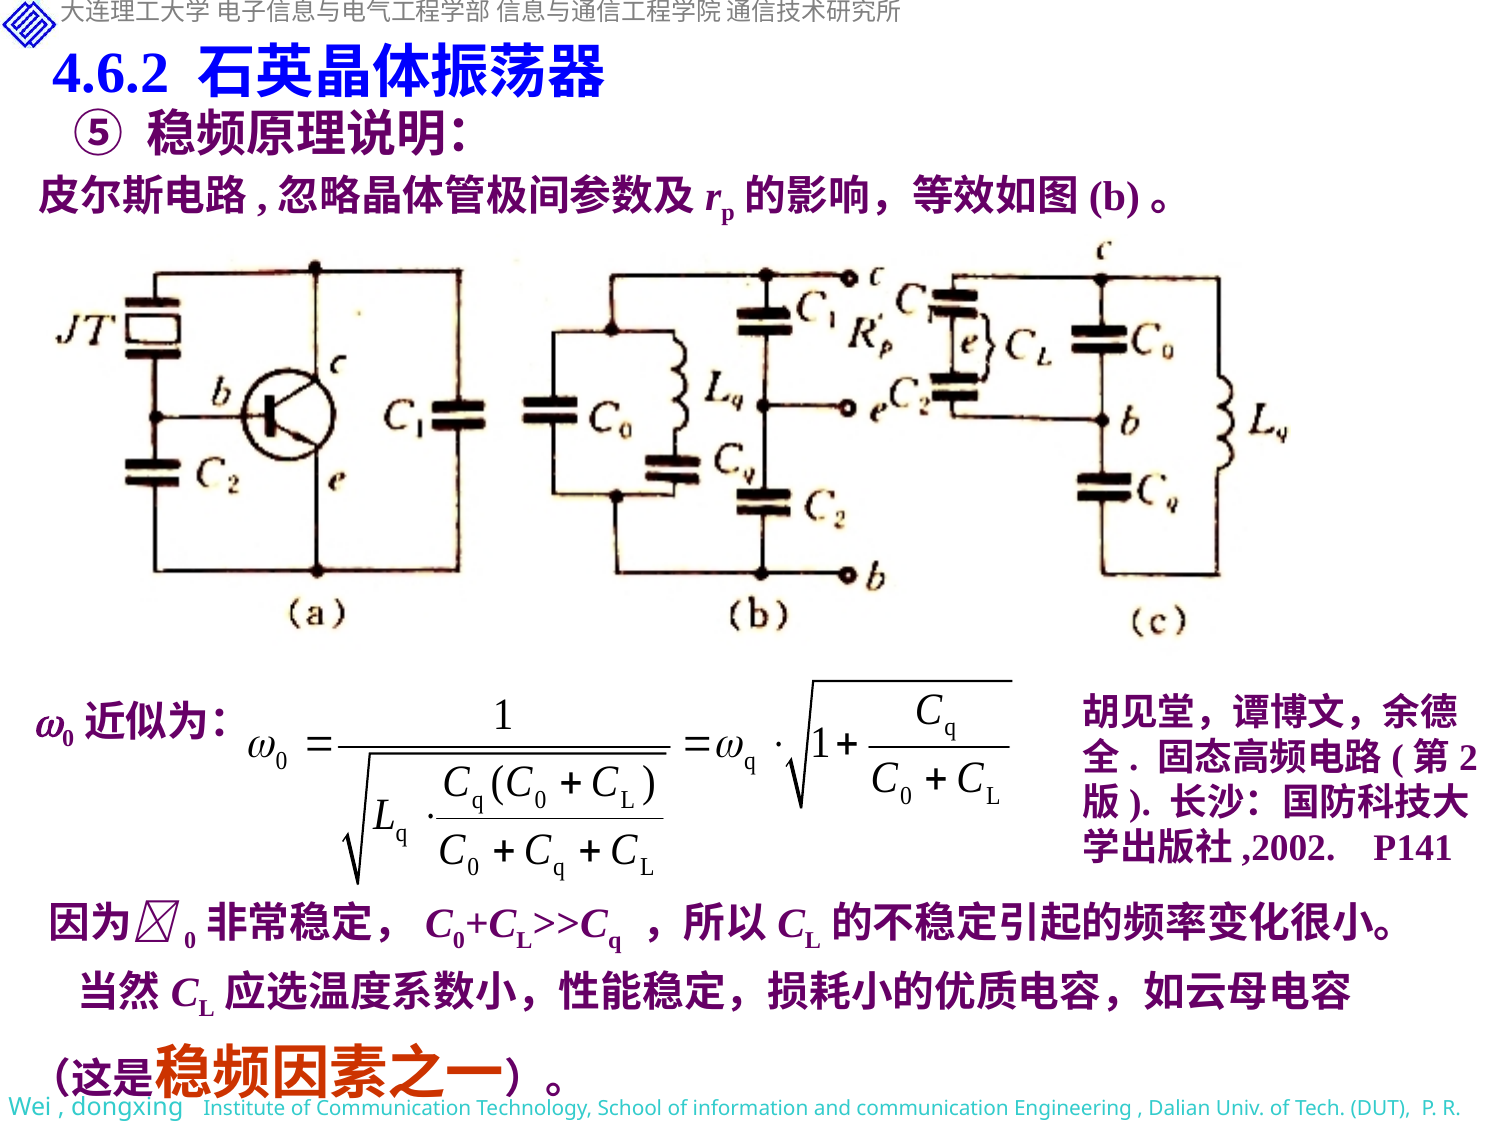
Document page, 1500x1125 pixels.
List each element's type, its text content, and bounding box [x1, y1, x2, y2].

text_box 皮尔斯电路,忽略晶体管极间参数及rp的影响，等效如图(b)。 [23, 161, 1231, 247]
text_box 胡见堂，谭博文，余德全. 固态高频电路(第2版). 长沙：国防科技大学出版社,2002. P141 [1067, 672, 1500, 883]
text_box ⑤ 稳频原理说明： [58, 93, 668, 176]
picture [0, 0, 59, 49]
title 4.6.2 石英晶体振荡器 [37, 37, 1223, 100]
picture [46, 234, 1291, 657]
text_box 0近似为： [18, 687, 235, 759]
text_box 因为0非常稳定，C0+CL>>Cq ，所以CL的不稳定引起的频率变化很小。 当然CL应选温度系数小，性能稳定，损耗小的优质电容，如云母电容 （这是稳频因素之一）。 [14, 877, 1447, 1113]
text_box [240, 671, 1020, 891]
